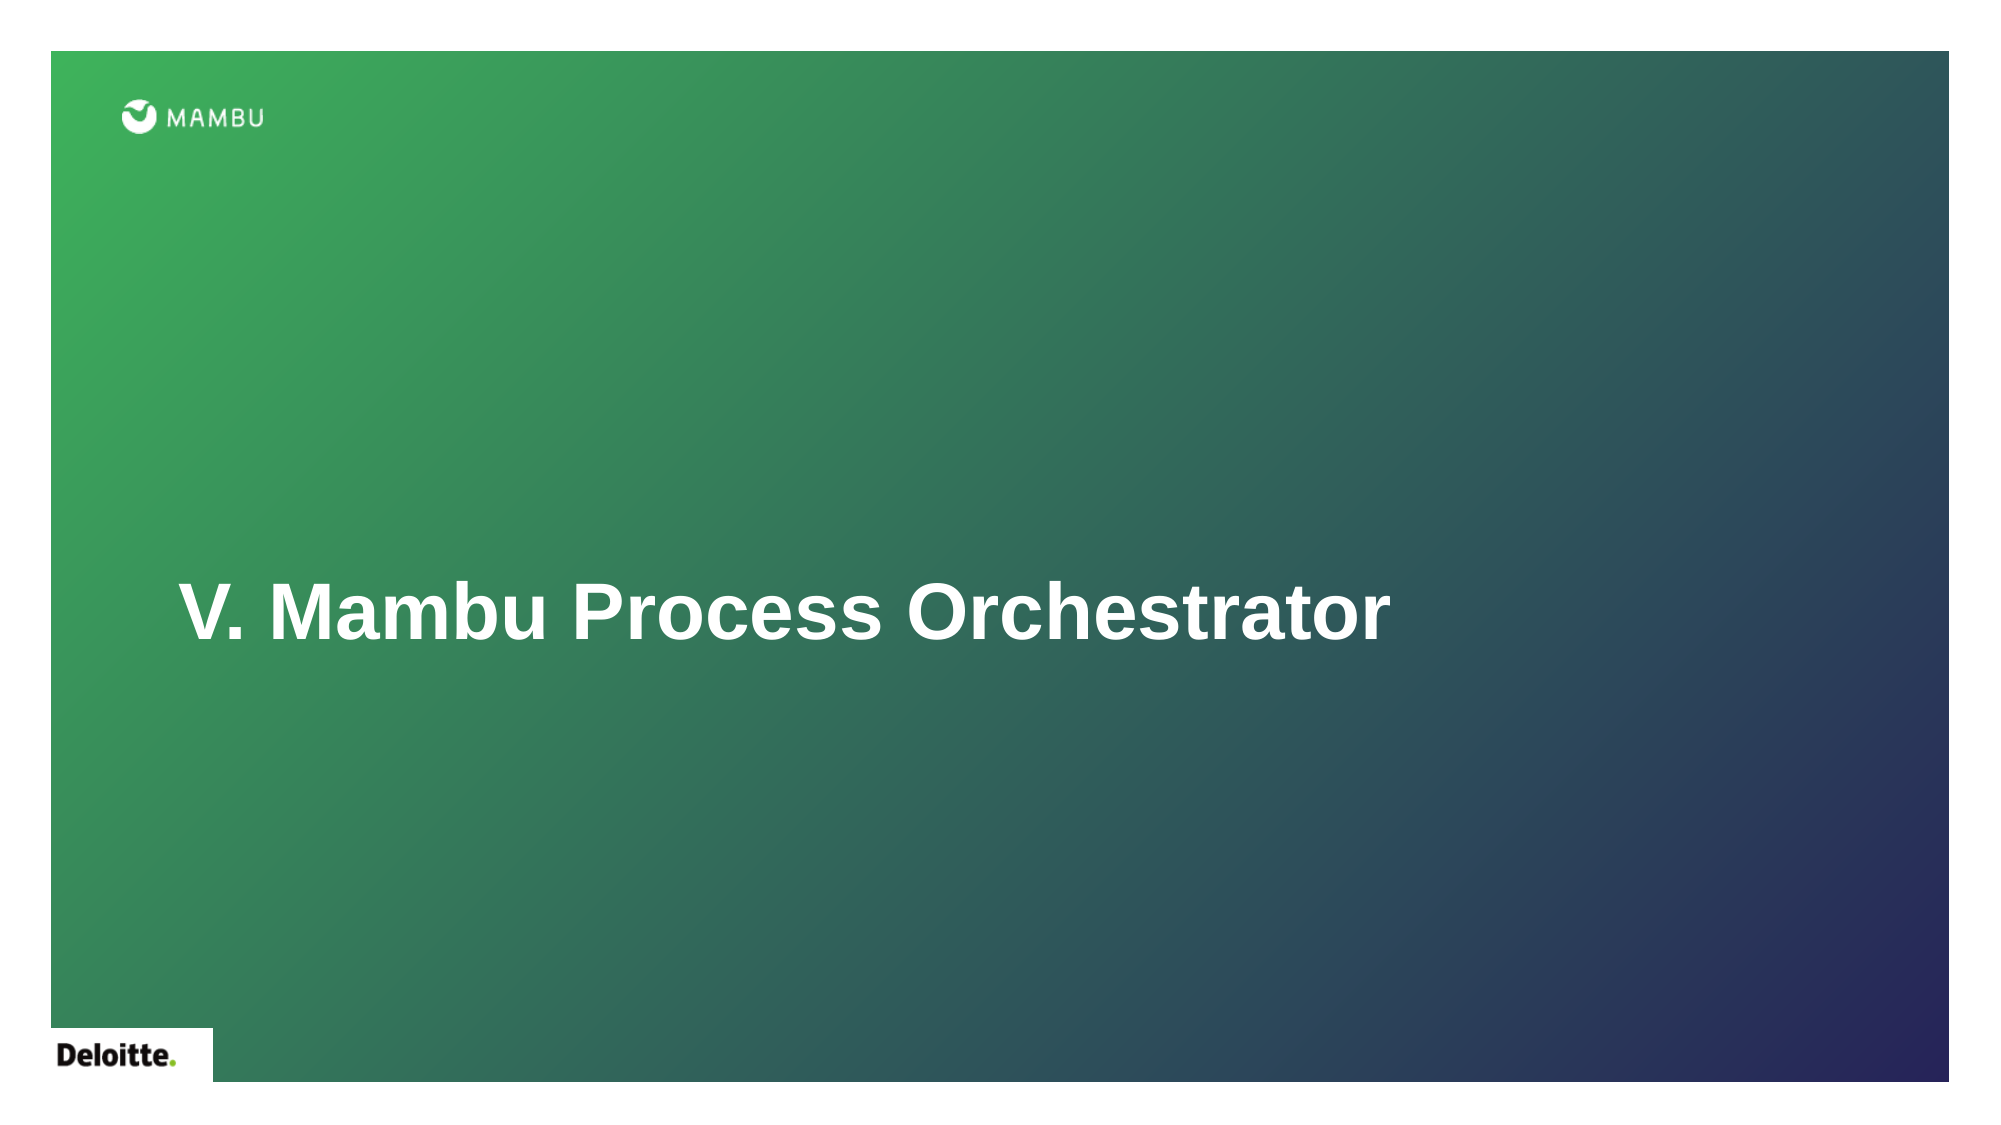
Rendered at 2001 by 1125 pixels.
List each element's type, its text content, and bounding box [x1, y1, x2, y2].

text_box [0, 0, 2000, 1125]
text_box V. Mambu Process Orchestrator [145, 526, 1855, 788]
text_box [164, 347, 1464, 684]
picture [45, 1028, 213, 1086]
picture [122, 99, 263, 134]
